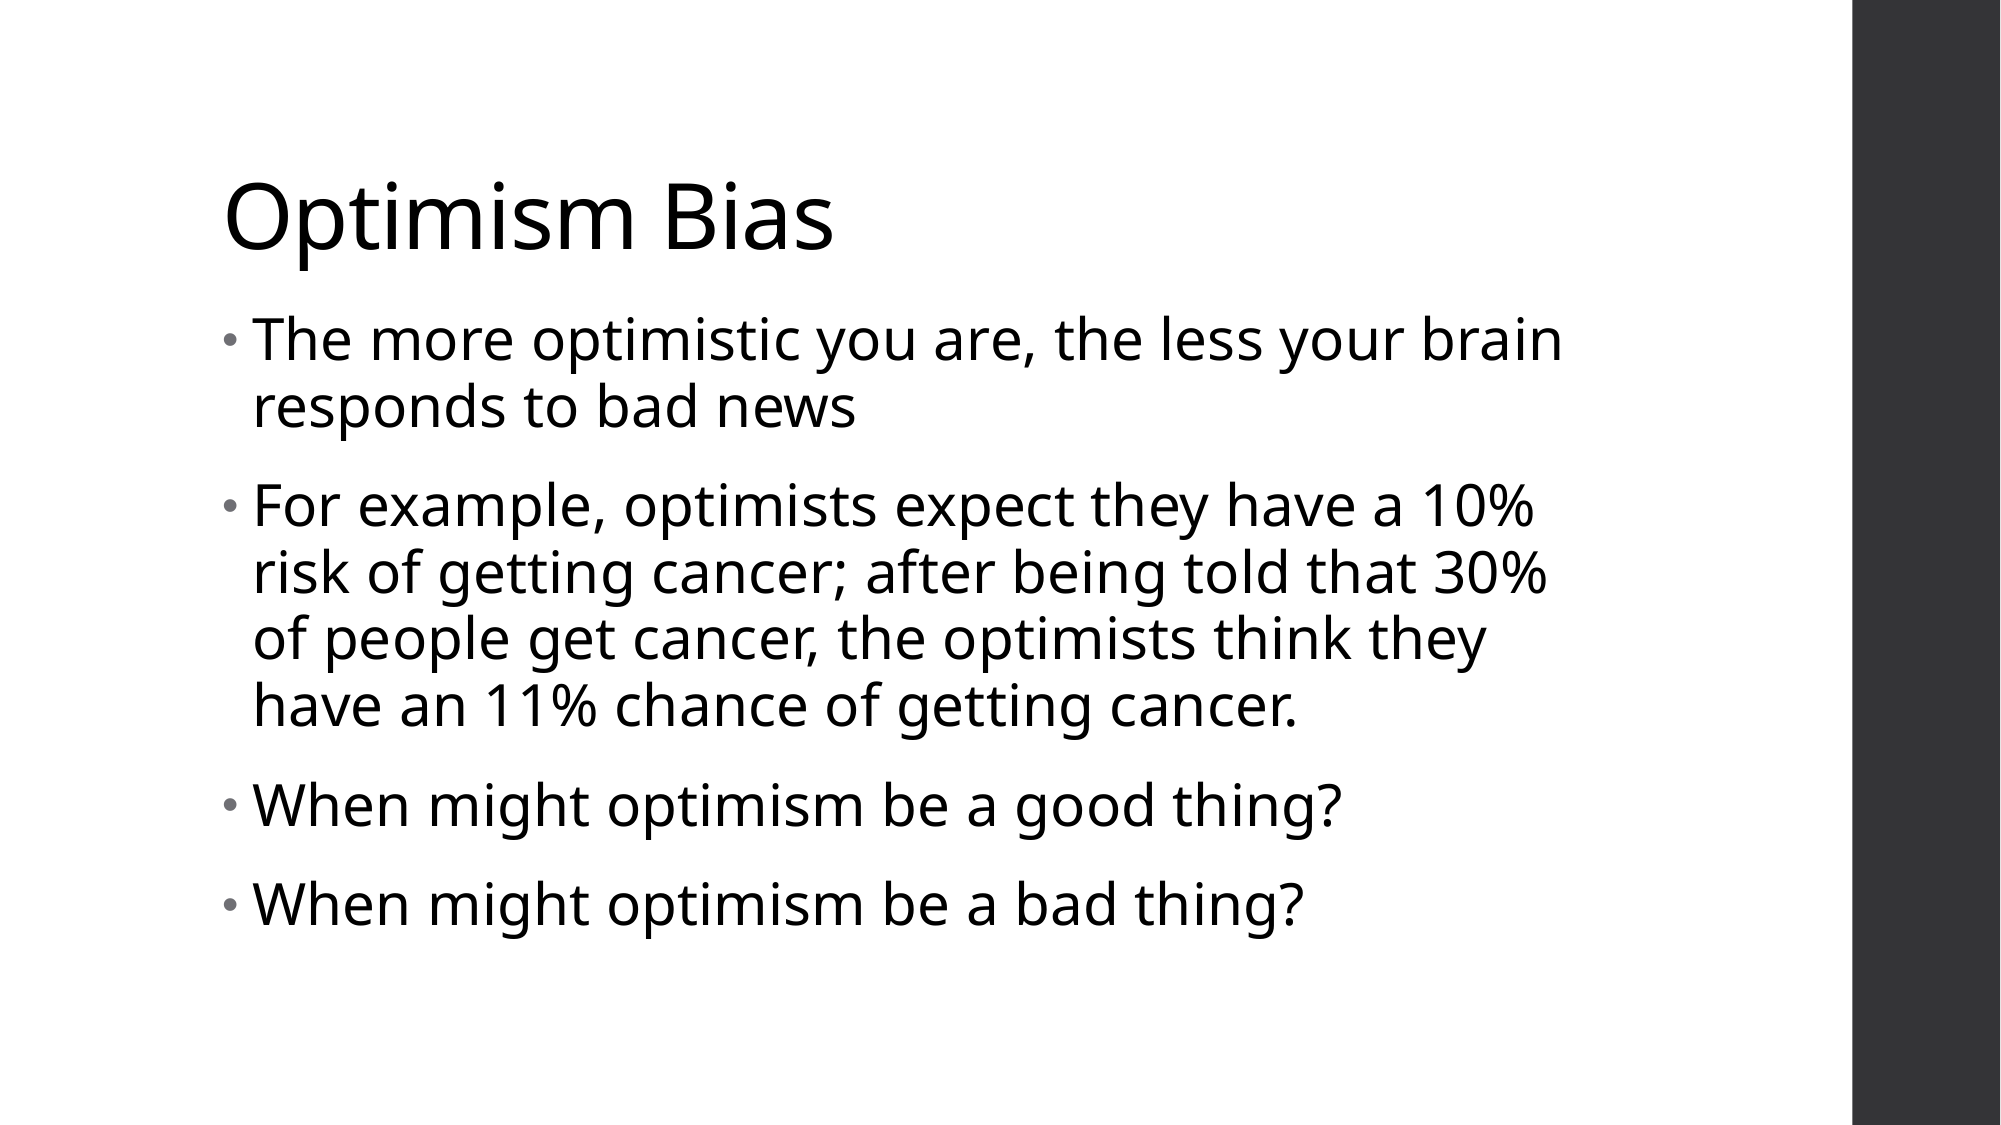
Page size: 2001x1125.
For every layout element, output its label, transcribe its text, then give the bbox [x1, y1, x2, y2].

list The more optimistic you are, the less your brain responds to bad news For example, optimists expect they have a 10% risk of getting cancer; after being told that 30% of people get cancer, the optimists think they have an 11% chance of getting cancer. When might optimism be a good thing? When might optimism be a bad thing? [206, 299, 1617, 1014]
title Optimism Bias [206, 60, 1797, 278]
